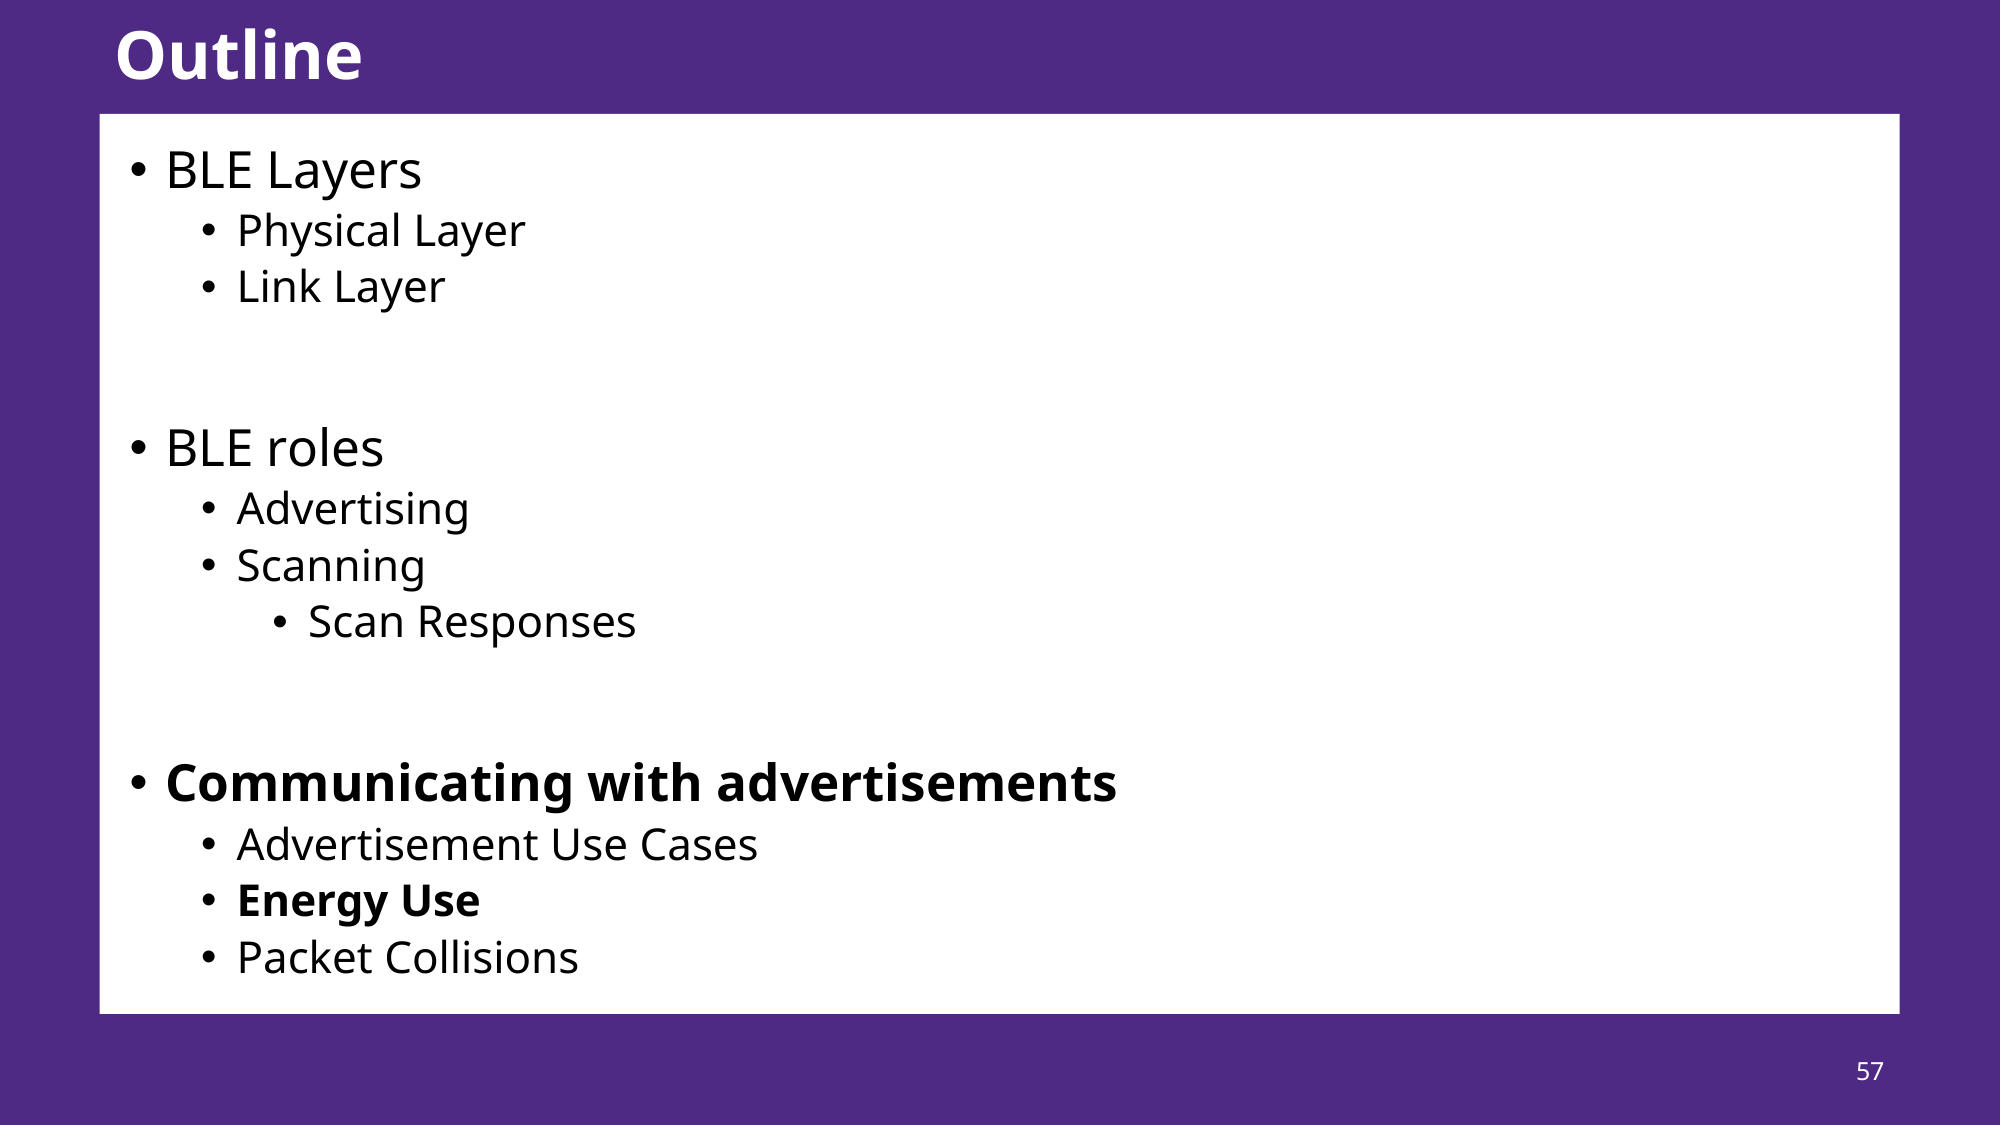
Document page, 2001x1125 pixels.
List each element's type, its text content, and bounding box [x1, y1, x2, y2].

slide_number 57 [1749, 1042, 1900, 1103]
title Outline [99, 1, 1900, 114]
list BLE Layers Physical Layer Link Layer BLE roles Advertising Scanning Scan Responses Communicating with advertisements Advertisement Use Cases Energy Use Packet Collisions [99, 114, 1900, 1014]
